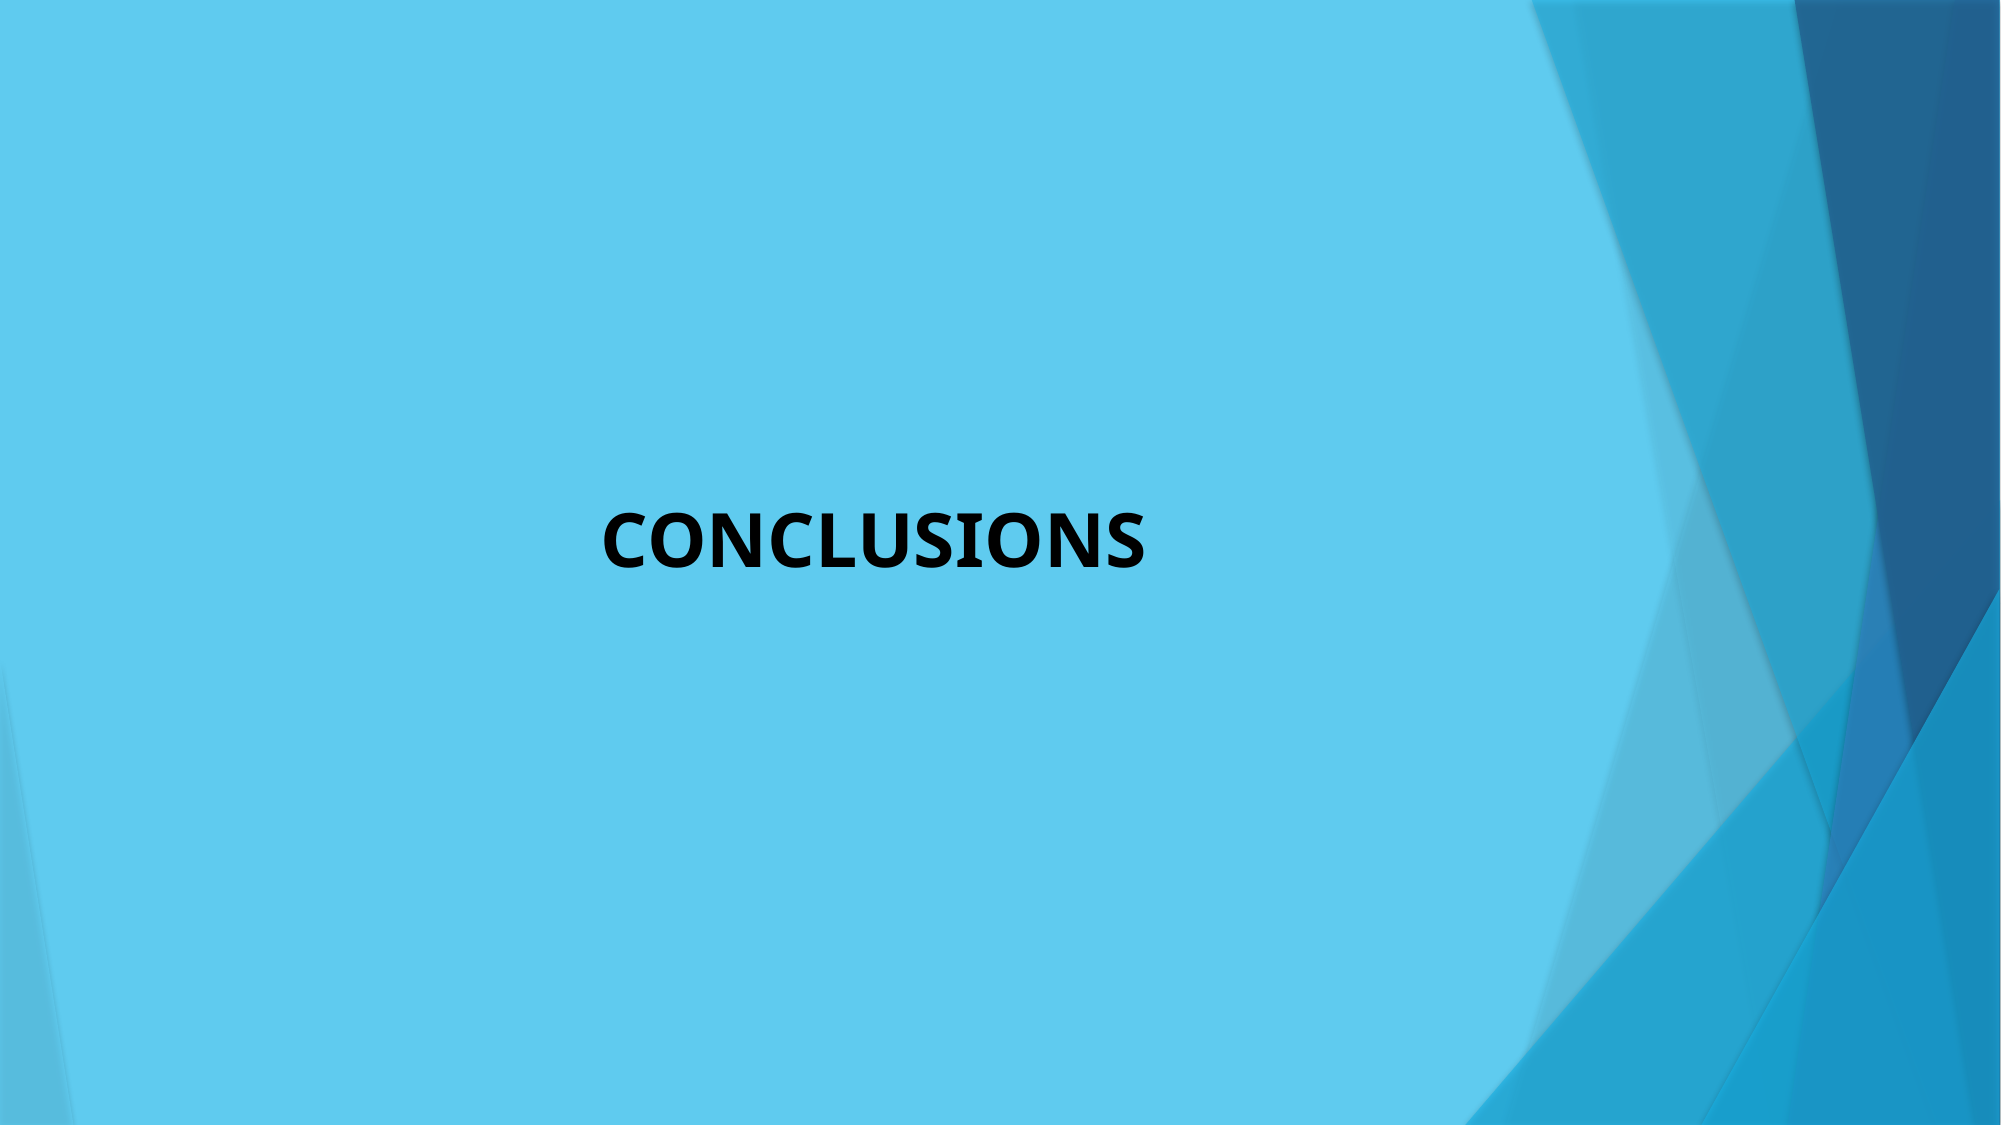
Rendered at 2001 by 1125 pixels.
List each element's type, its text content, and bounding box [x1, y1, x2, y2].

title CONCLUSIONS [138, 484, 1609, 724]
